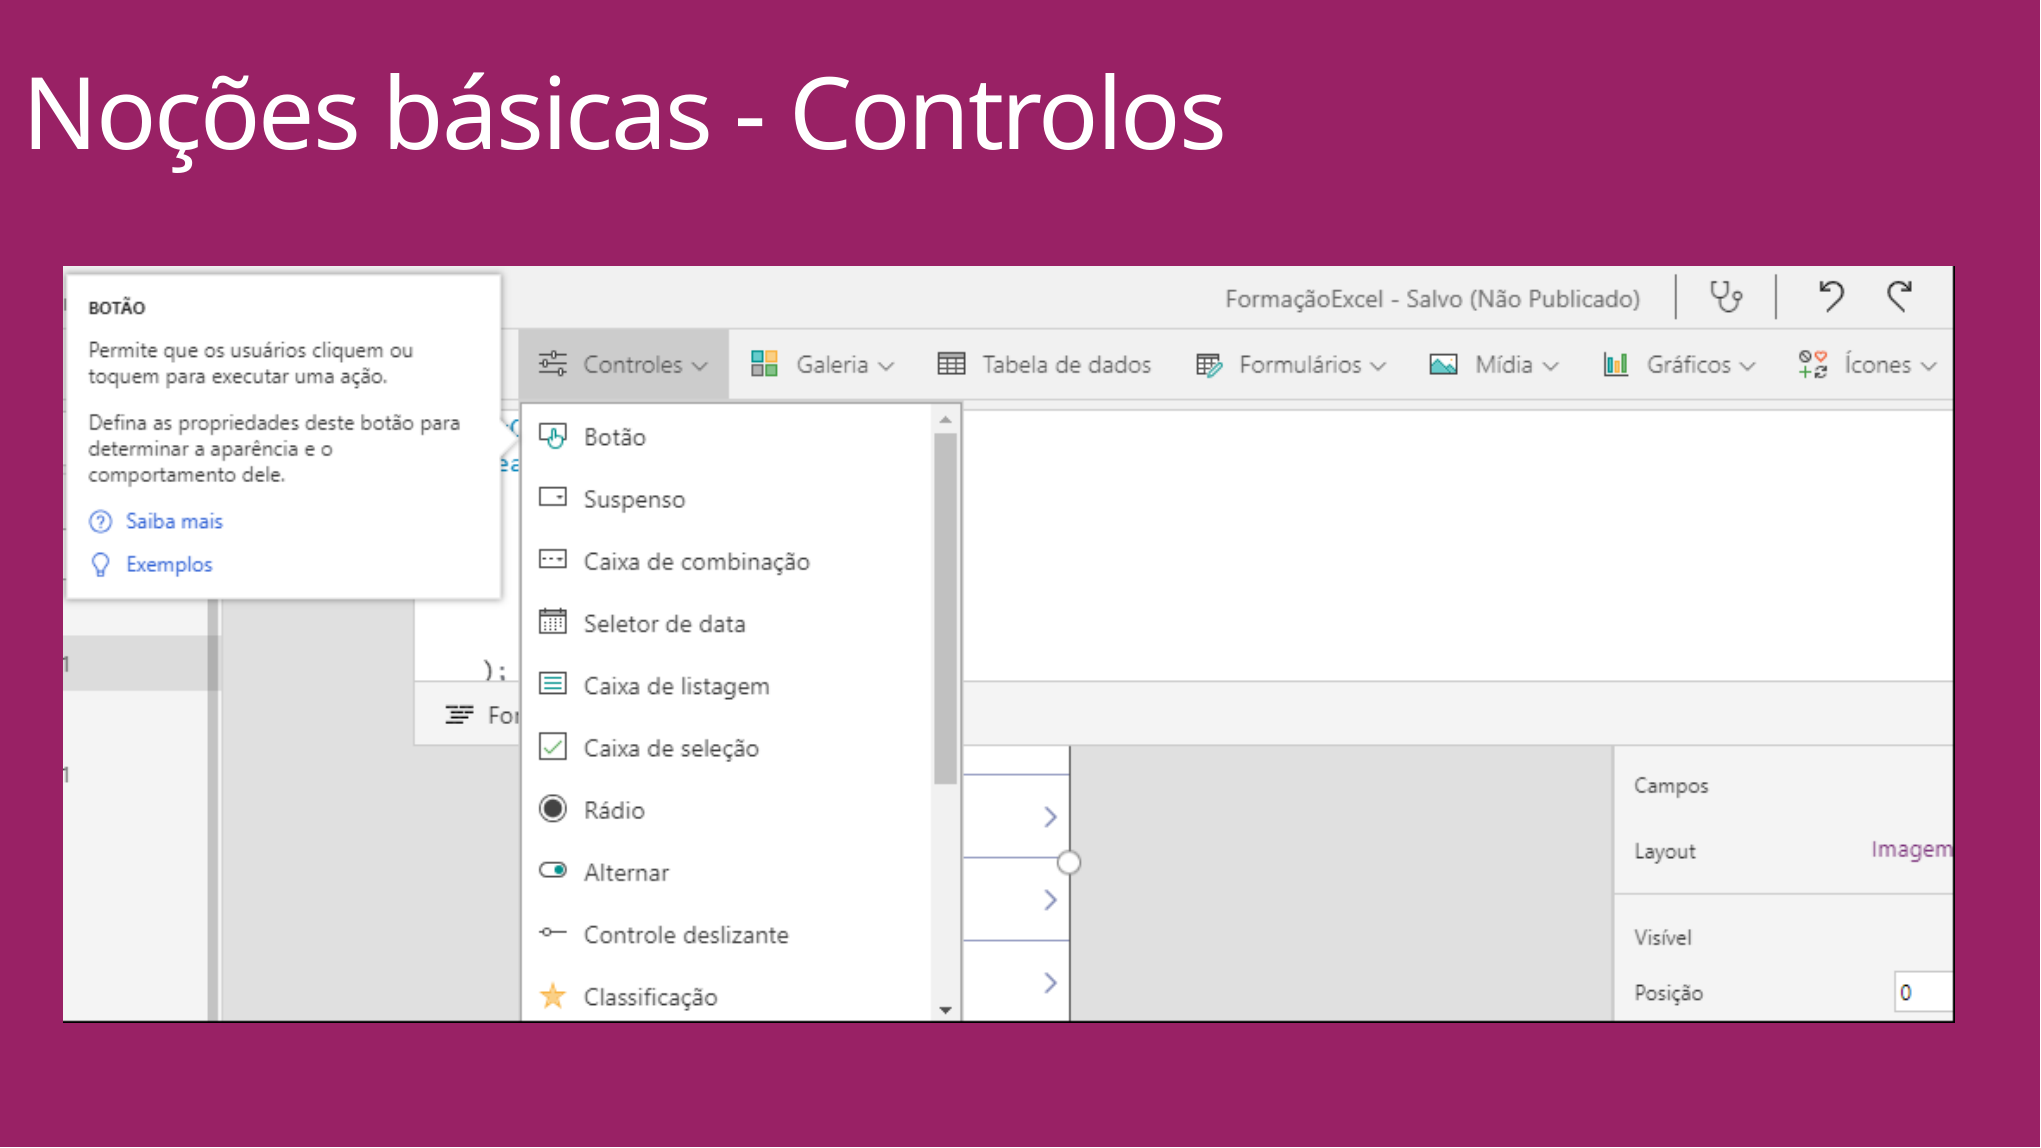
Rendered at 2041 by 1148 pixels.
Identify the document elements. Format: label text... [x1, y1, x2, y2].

title Noções básicas - Controlos [0, 48, 1919, 243]
picture [62, 266, 1956, 1023]
